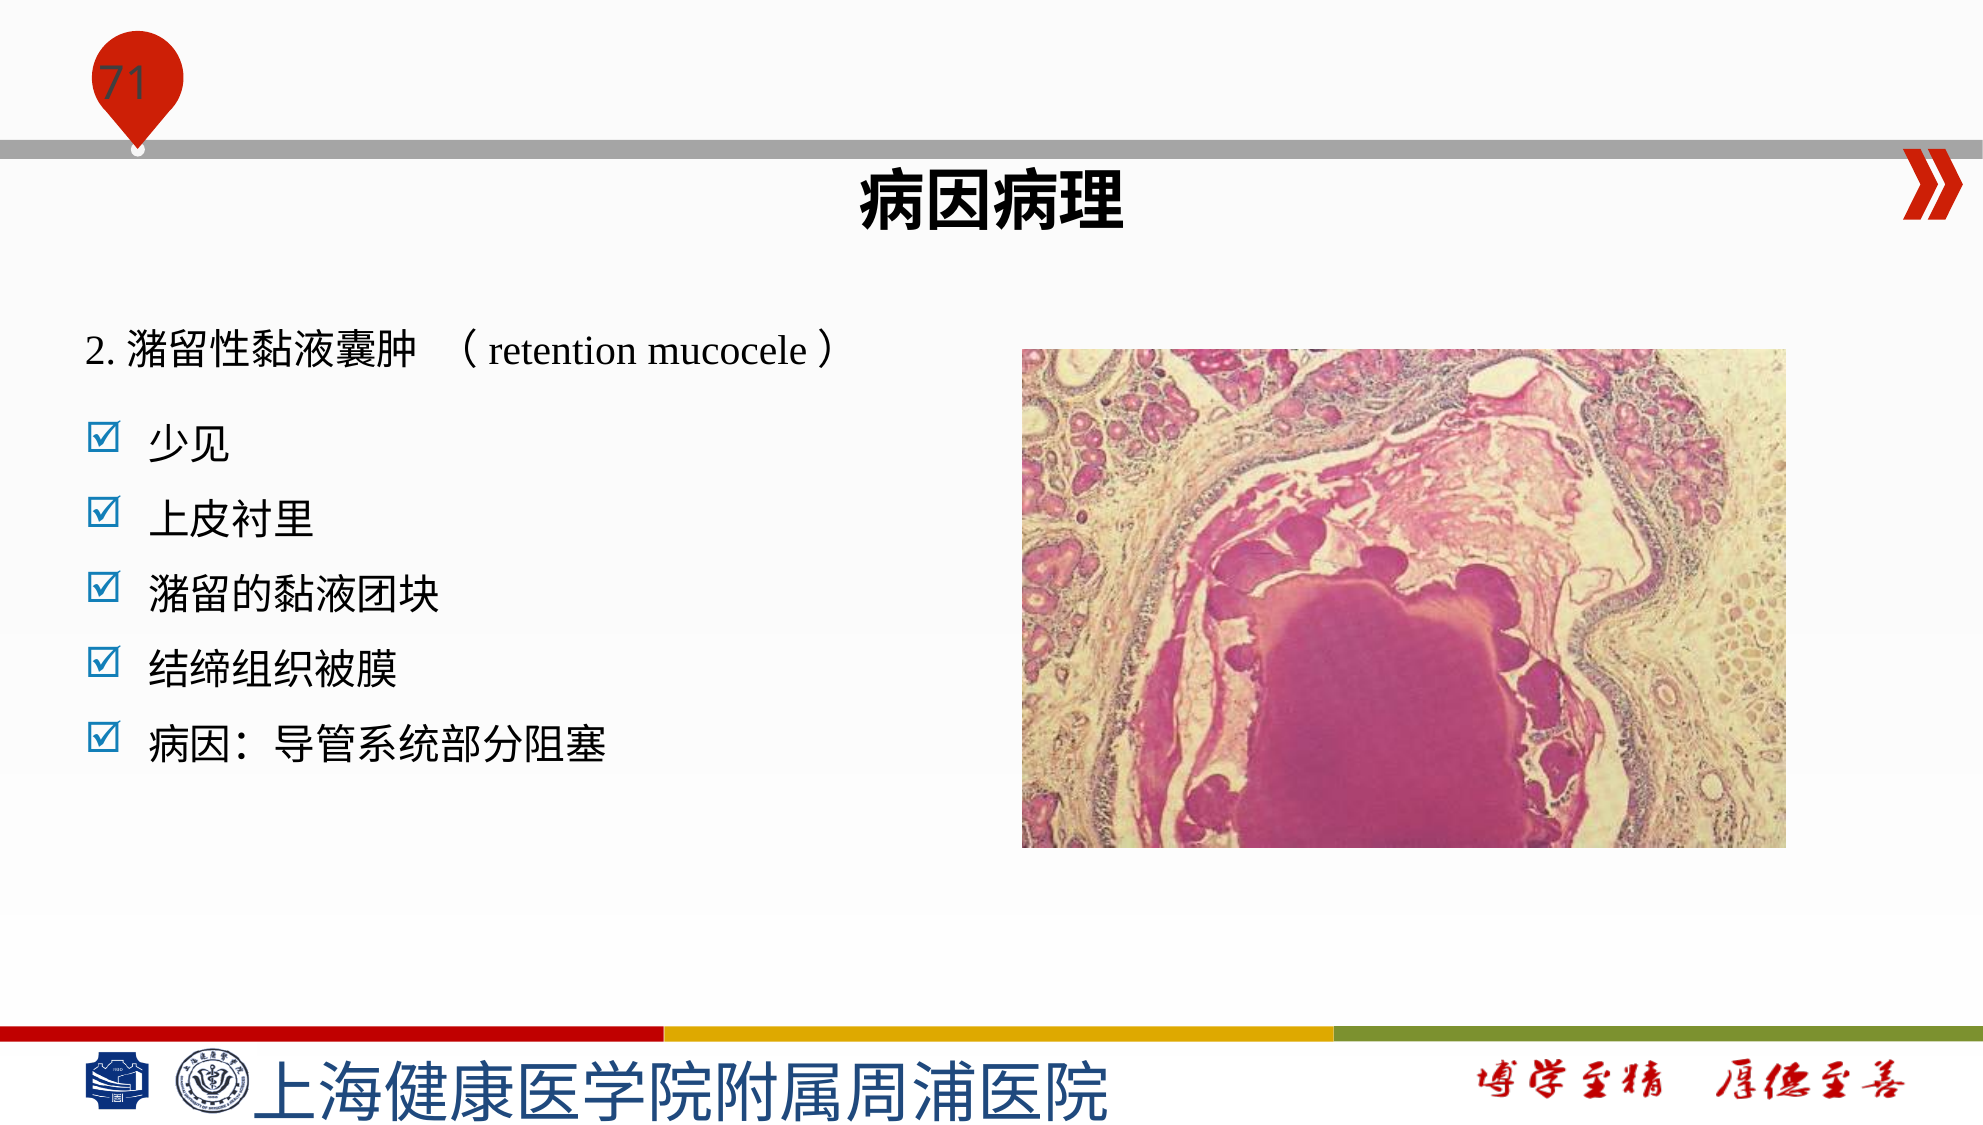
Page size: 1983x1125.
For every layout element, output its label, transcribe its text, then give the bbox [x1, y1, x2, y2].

picture [1022, 349, 1786, 849]
picture [1445, 1043, 1939, 1124]
picture [70, 1042, 258, 1121]
text_box 少见 上皮衬里 潴留的黏液团块 结缔组织被膜 病因：导管系统部分阻塞 [70, 385, 1017, 775]
text_box 2.潴留性黏液囊肿 （retention mucocele） [69, 290, 1299, 381]
text_box [46, 7, 650, 80]
text_box 病因病理 [843, 150, 1141, 246]
